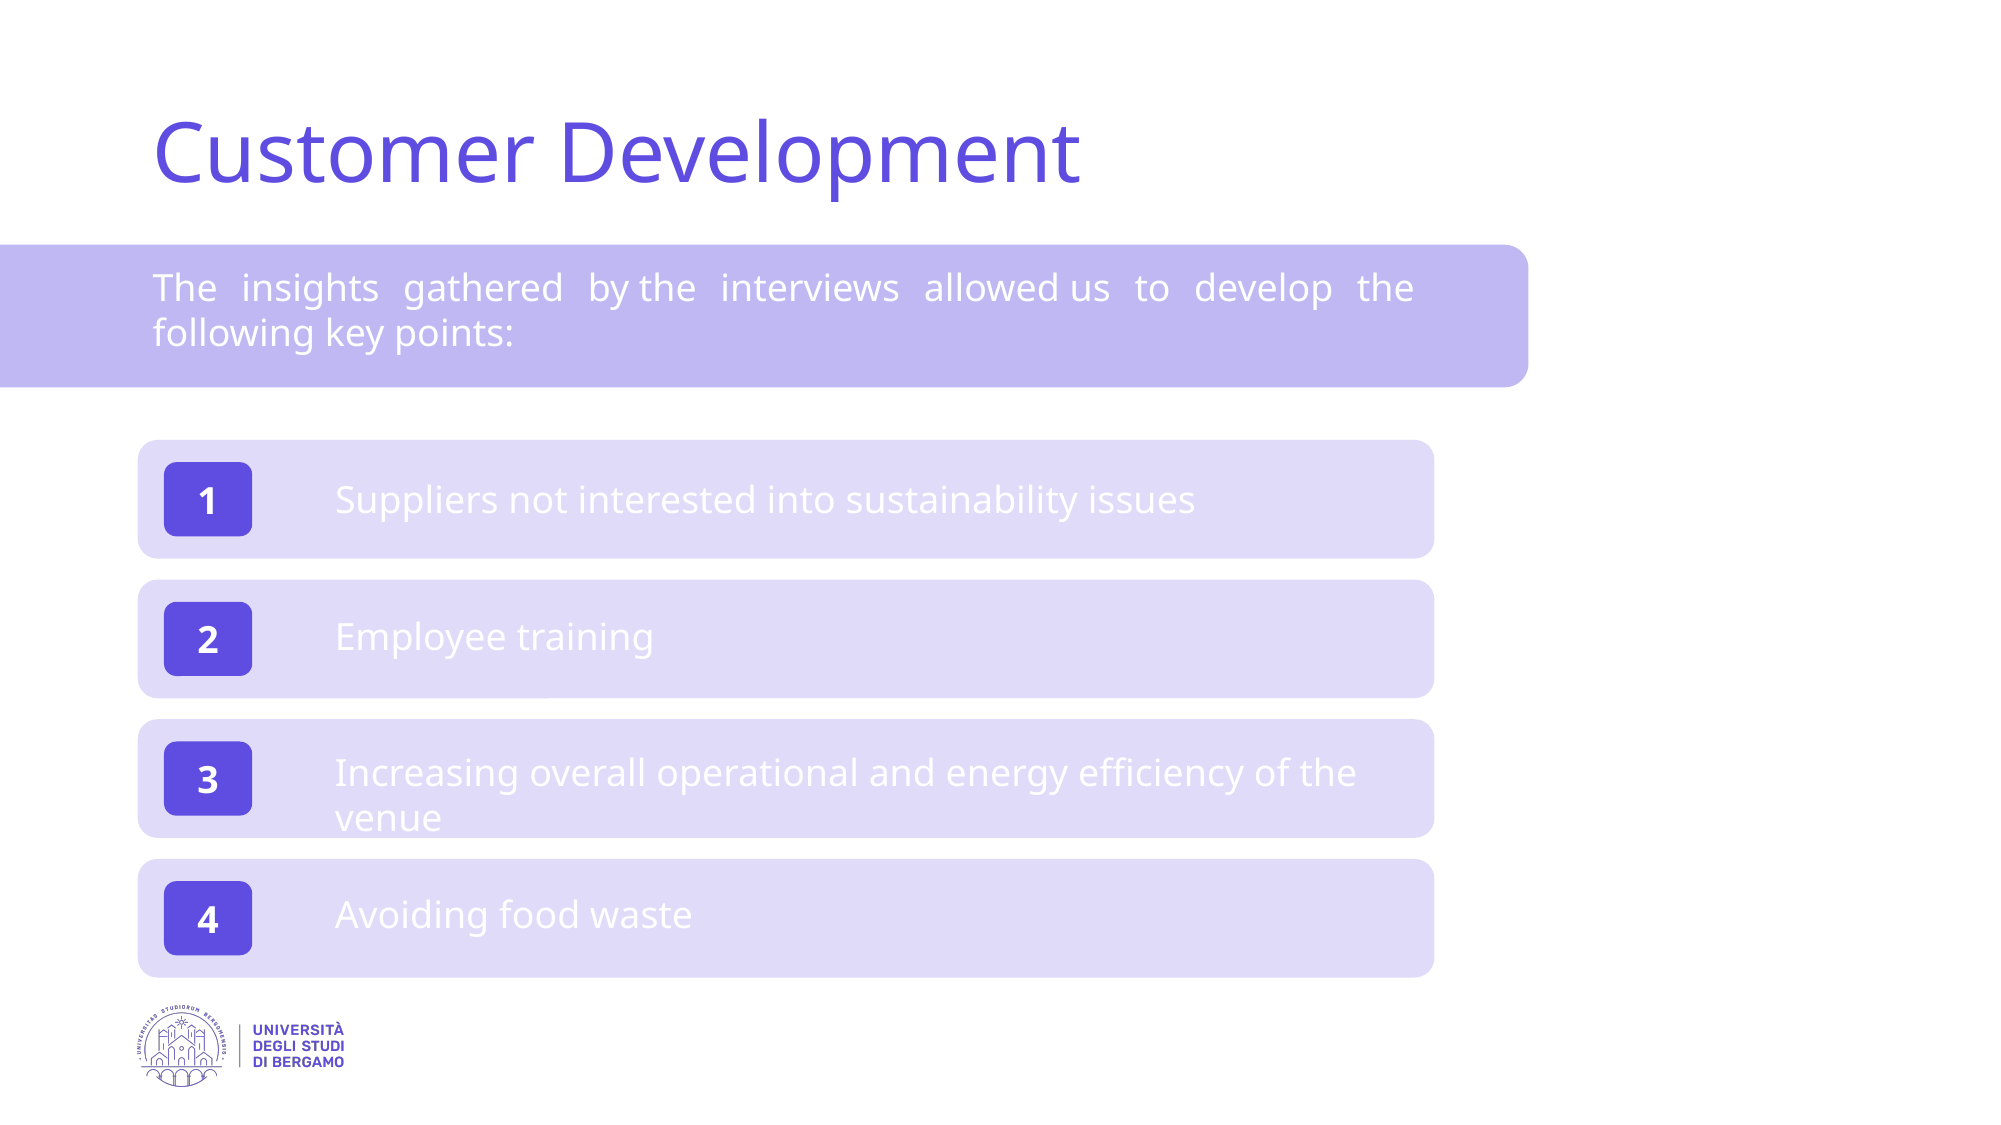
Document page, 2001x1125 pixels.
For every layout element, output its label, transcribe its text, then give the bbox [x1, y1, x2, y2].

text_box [137, 579, 1435, 699]
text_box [137, 858, 1435, 979]
picture [137, 1005, 344, 1087]
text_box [137, 439, 1435, 560]
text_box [137, 718, 1435, 839]
text_box The insights gathered by the interviews allowed us to develop the following key points: [137, 256, 1432, 362]
text_box Customer Development [137, 91, 1432, 207]
text_box [0, 243, 1531, 389]
